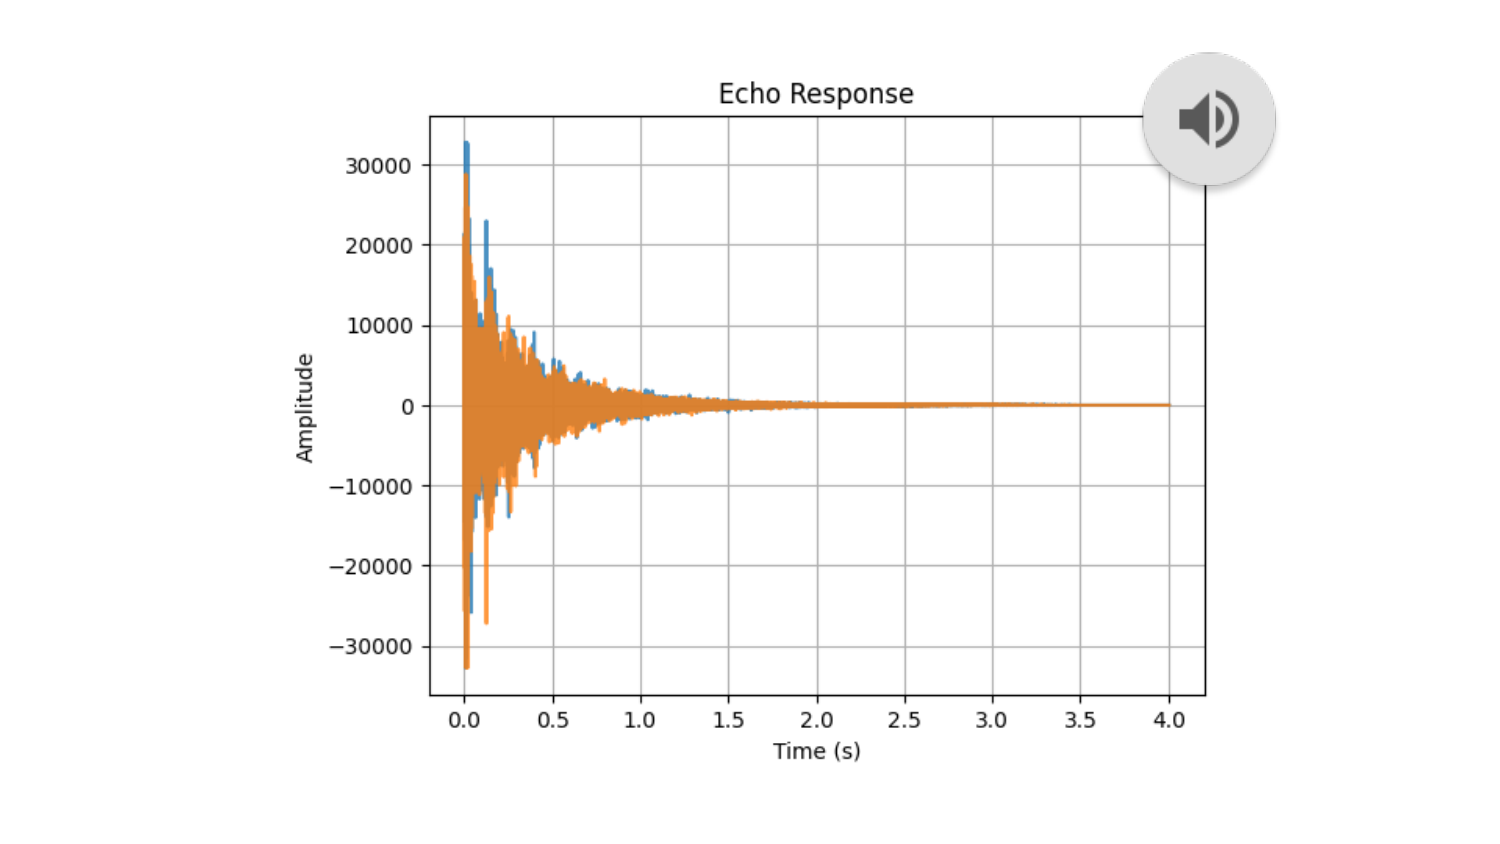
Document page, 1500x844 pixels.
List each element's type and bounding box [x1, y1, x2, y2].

picture [281, 40, 1289, 778]
